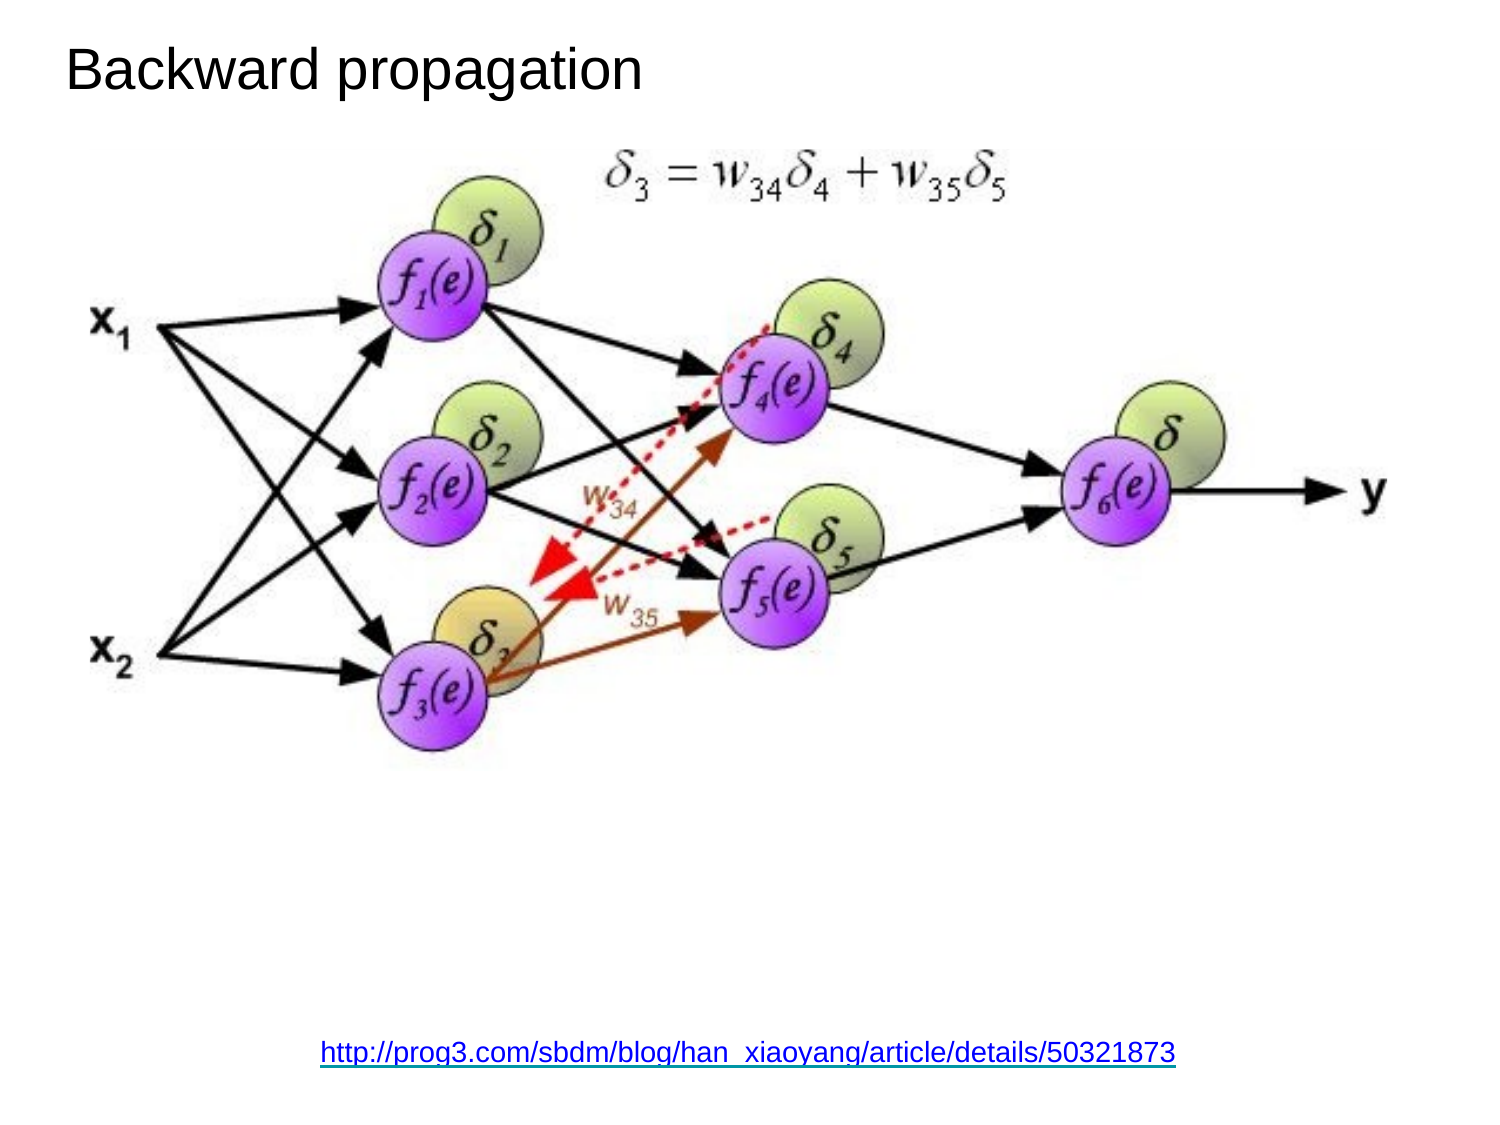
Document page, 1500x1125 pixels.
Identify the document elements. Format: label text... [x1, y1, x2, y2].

title Backward propagation [63, 29, 648, 219]
text_box http://prog3.com/sbdm/blog/han_xiaoyang/article/details/50321873 [318, 1031, 1182, 1069]
text_box [89, 149, 1388, 771]
